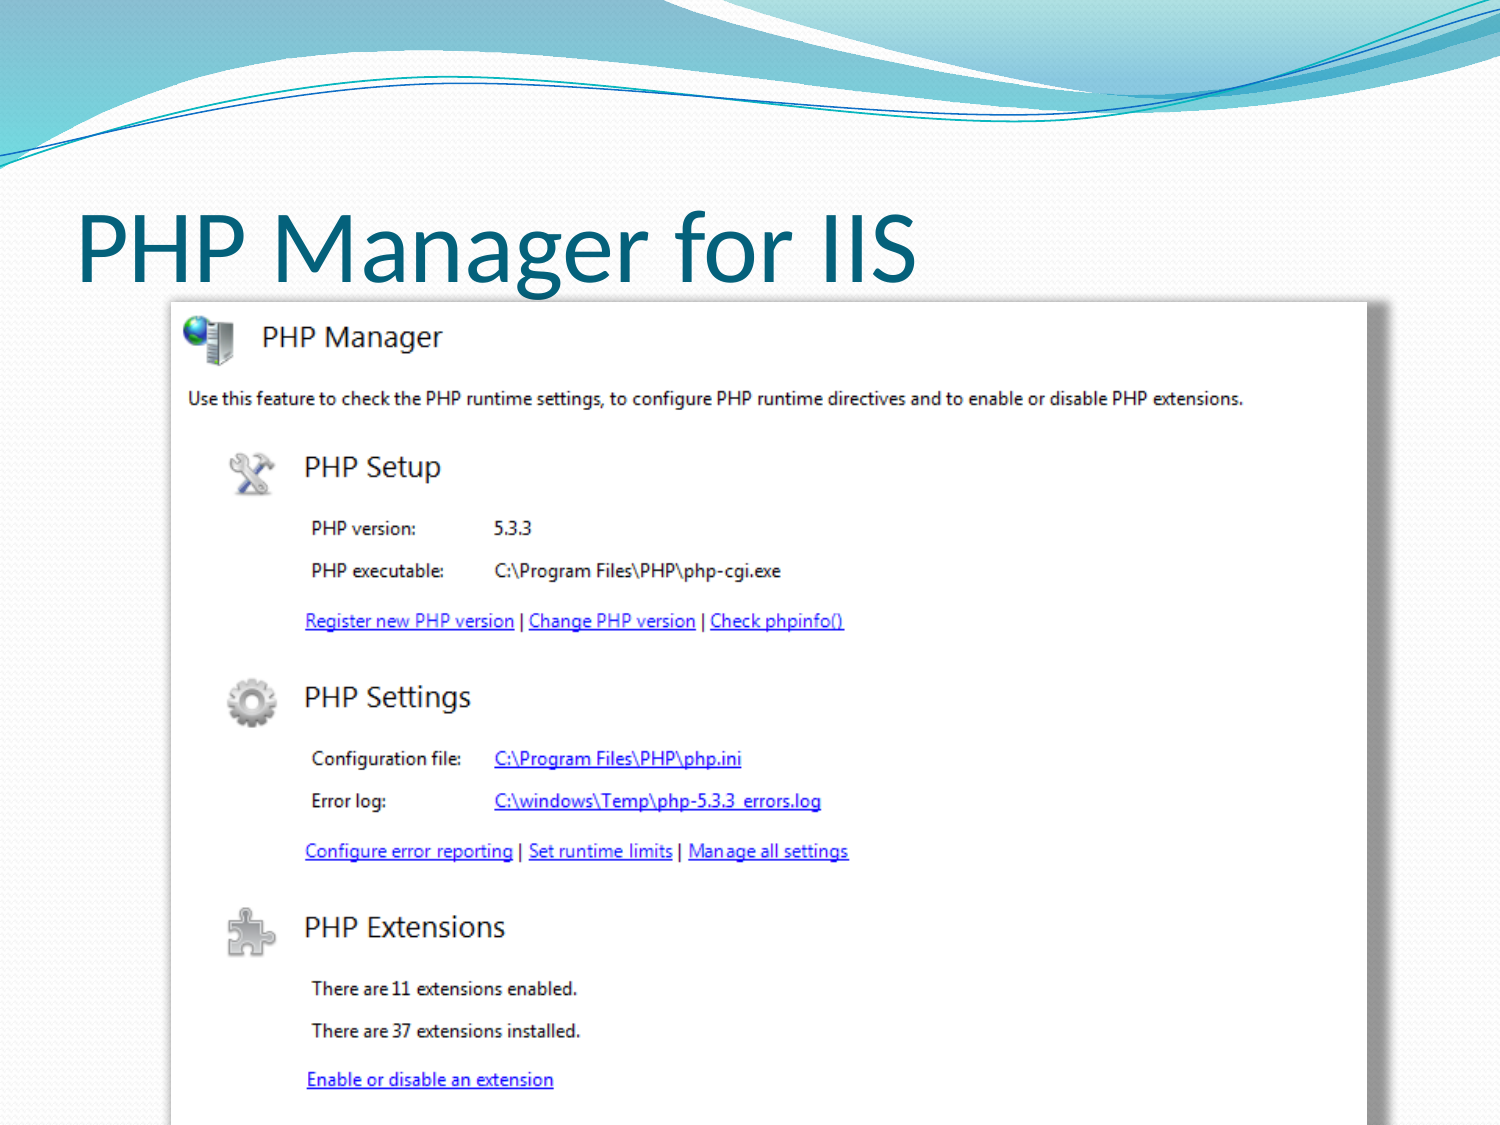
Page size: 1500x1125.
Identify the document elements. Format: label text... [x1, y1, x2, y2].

title PHP Manager for IIS [75, 115, 1425, 303]
picture [170, 302, 1367, 1125]
